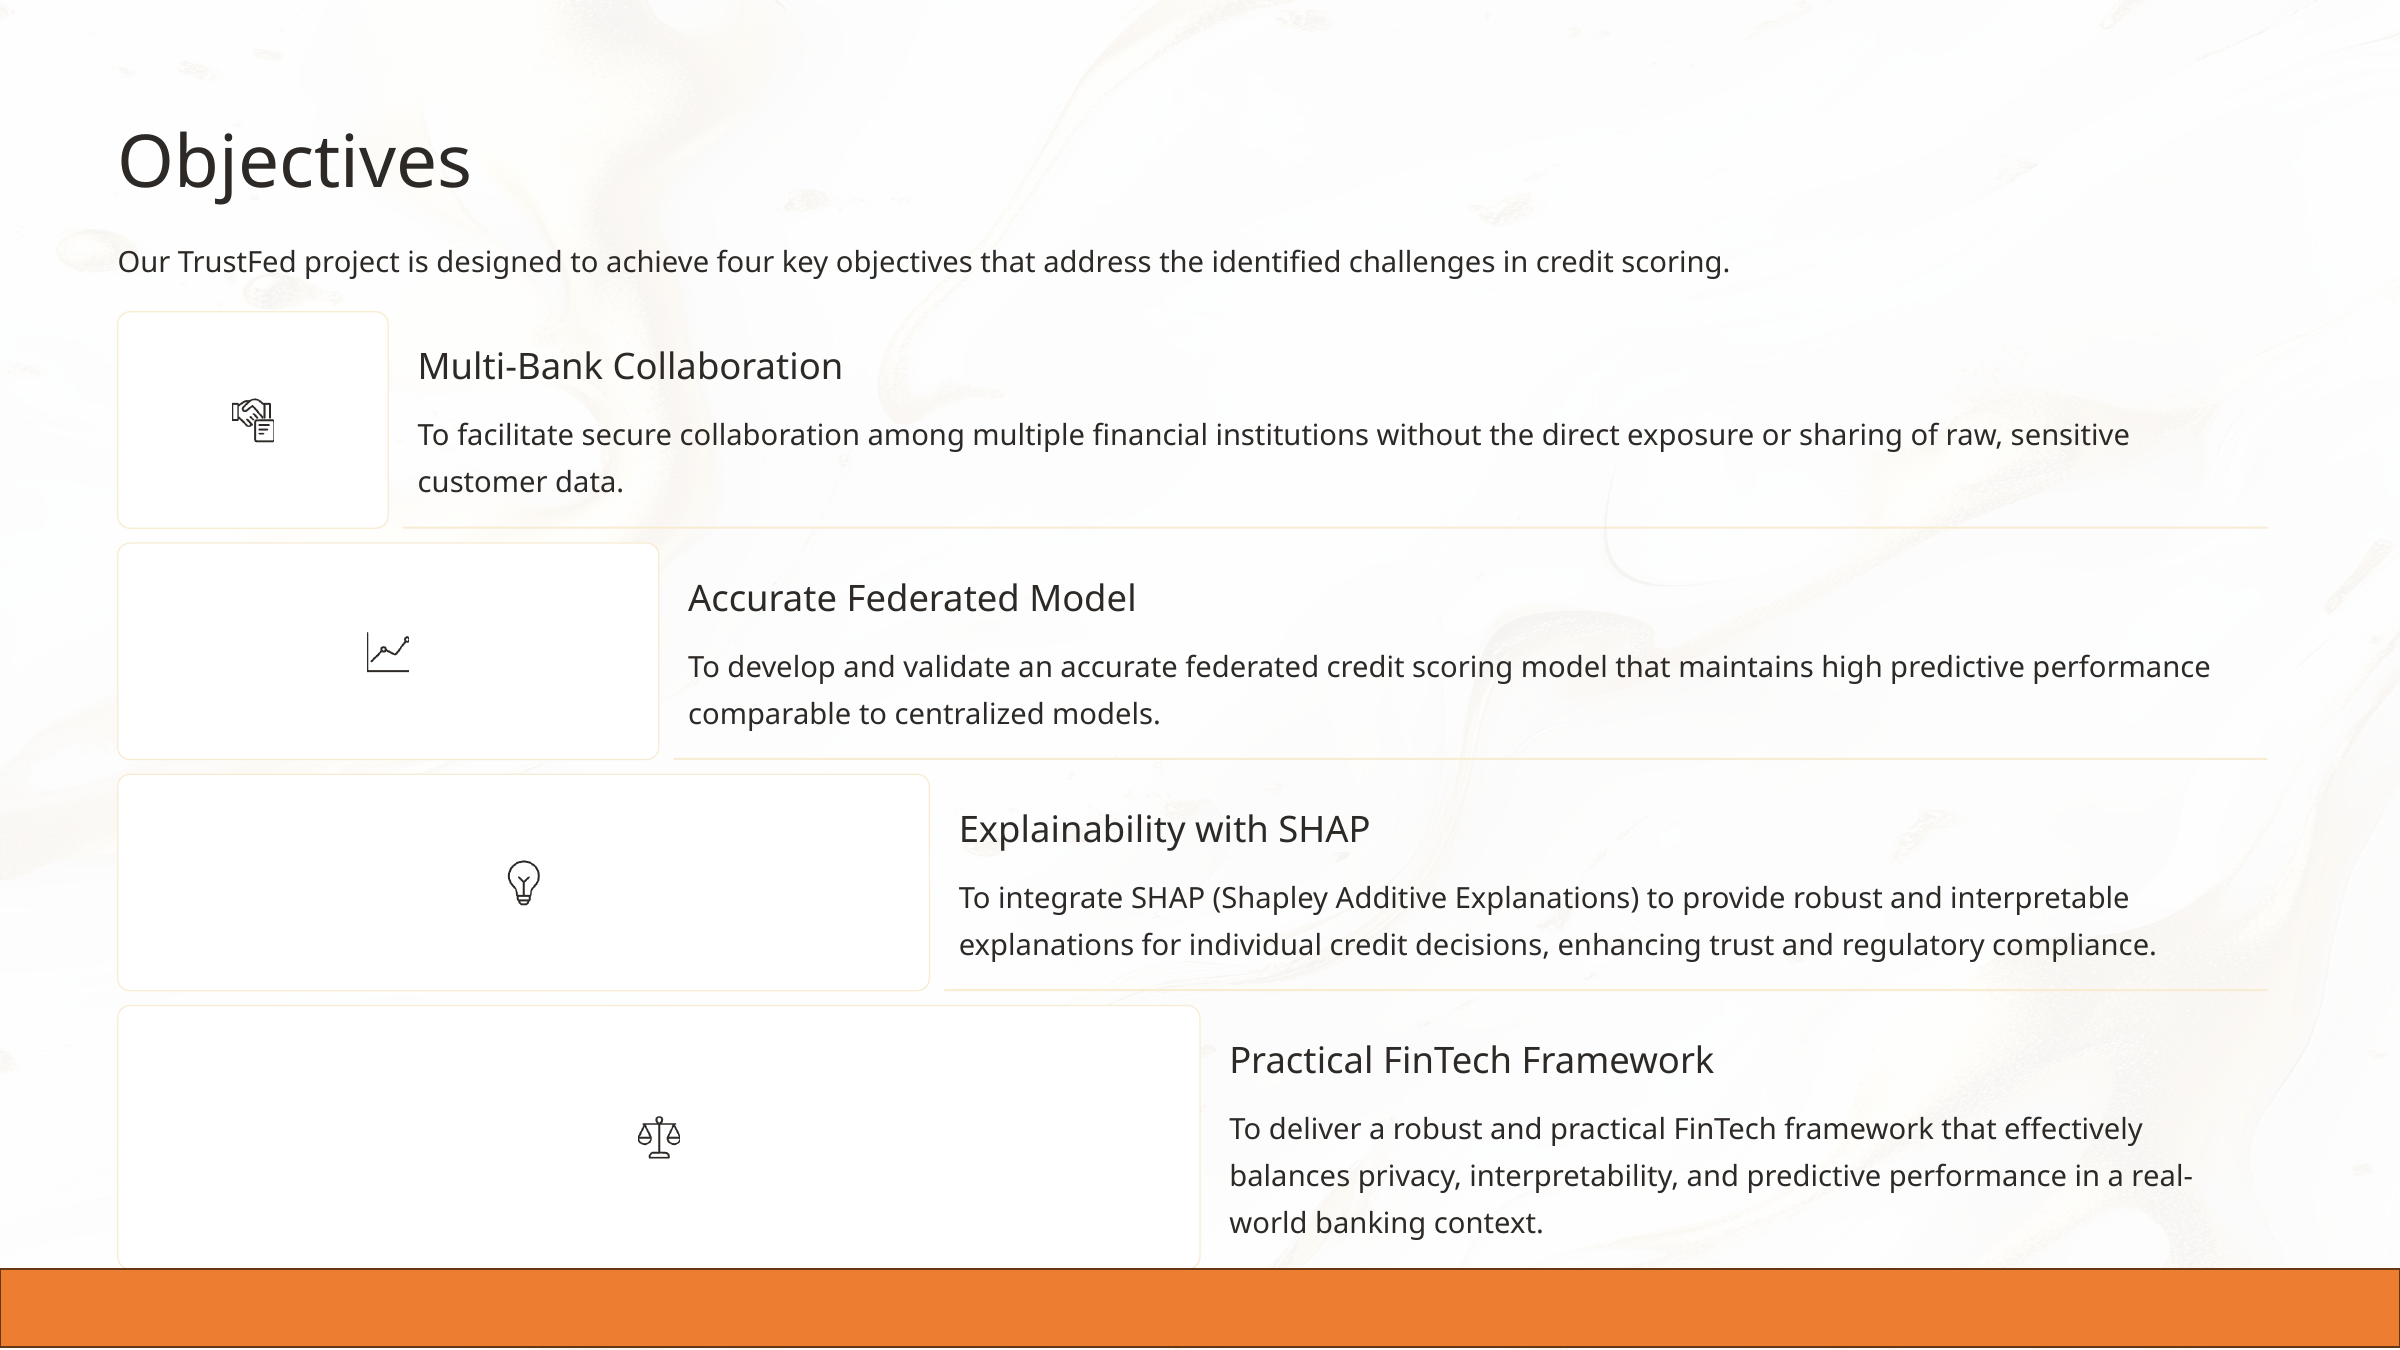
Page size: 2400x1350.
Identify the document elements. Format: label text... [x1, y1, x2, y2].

text_box [0, 1268, 2400, 1348]
text_box [117, 774, 930, 991]
text_box To develop and validate an accurate federated credit scoring model that maintains high predictive performance comparable to centralized models. [688, 636, 2253, 731]
text_box Accurate Federated Model [688, 572, 1158, 619]
text_box Explainability with SHAP [958, 803, 1393, 850]
text_box [117, 543, 659, 760]
text_box To deliver a robust and practical FinTech framework that effectively balances privacy, interpretability, and predictive performance in a real-world banking context. [1229, 1098, 2253, 1240]
text_box Multi-Bank Collaboration [417, 341, 859, 388]
text_box Objectives [117, 110, 854, 203]
text_box [117, 1005, 1201, 1268]
text_box To integrate SHAP (Shapley Additive Explanations) to provide robust and interpretable explanations for individual credit decisions, enhancing trust and regulatory compliance. [958, 867, 2253, 962]
text_box Our TrustFed project is designed to achieve four key objectives that address the identified challenges in credit scoring. [117, 231, 2283, 279]
picture [367, 625, 409, 678]
picture [638, 1111, 680, 1164]
picture [232, 394, 274, 446]
picture [502, 856, 545, 909]
text_box Practical FinTech Framework [1229, 1034, 1741, 1081]
text_box To facilitate secure collaboration among multiple financial institutions without the direct exposure or sharing of raw, sensitive customer data. [417, 404, 2253, 499]
text_box [117, 311, 389, 529]
